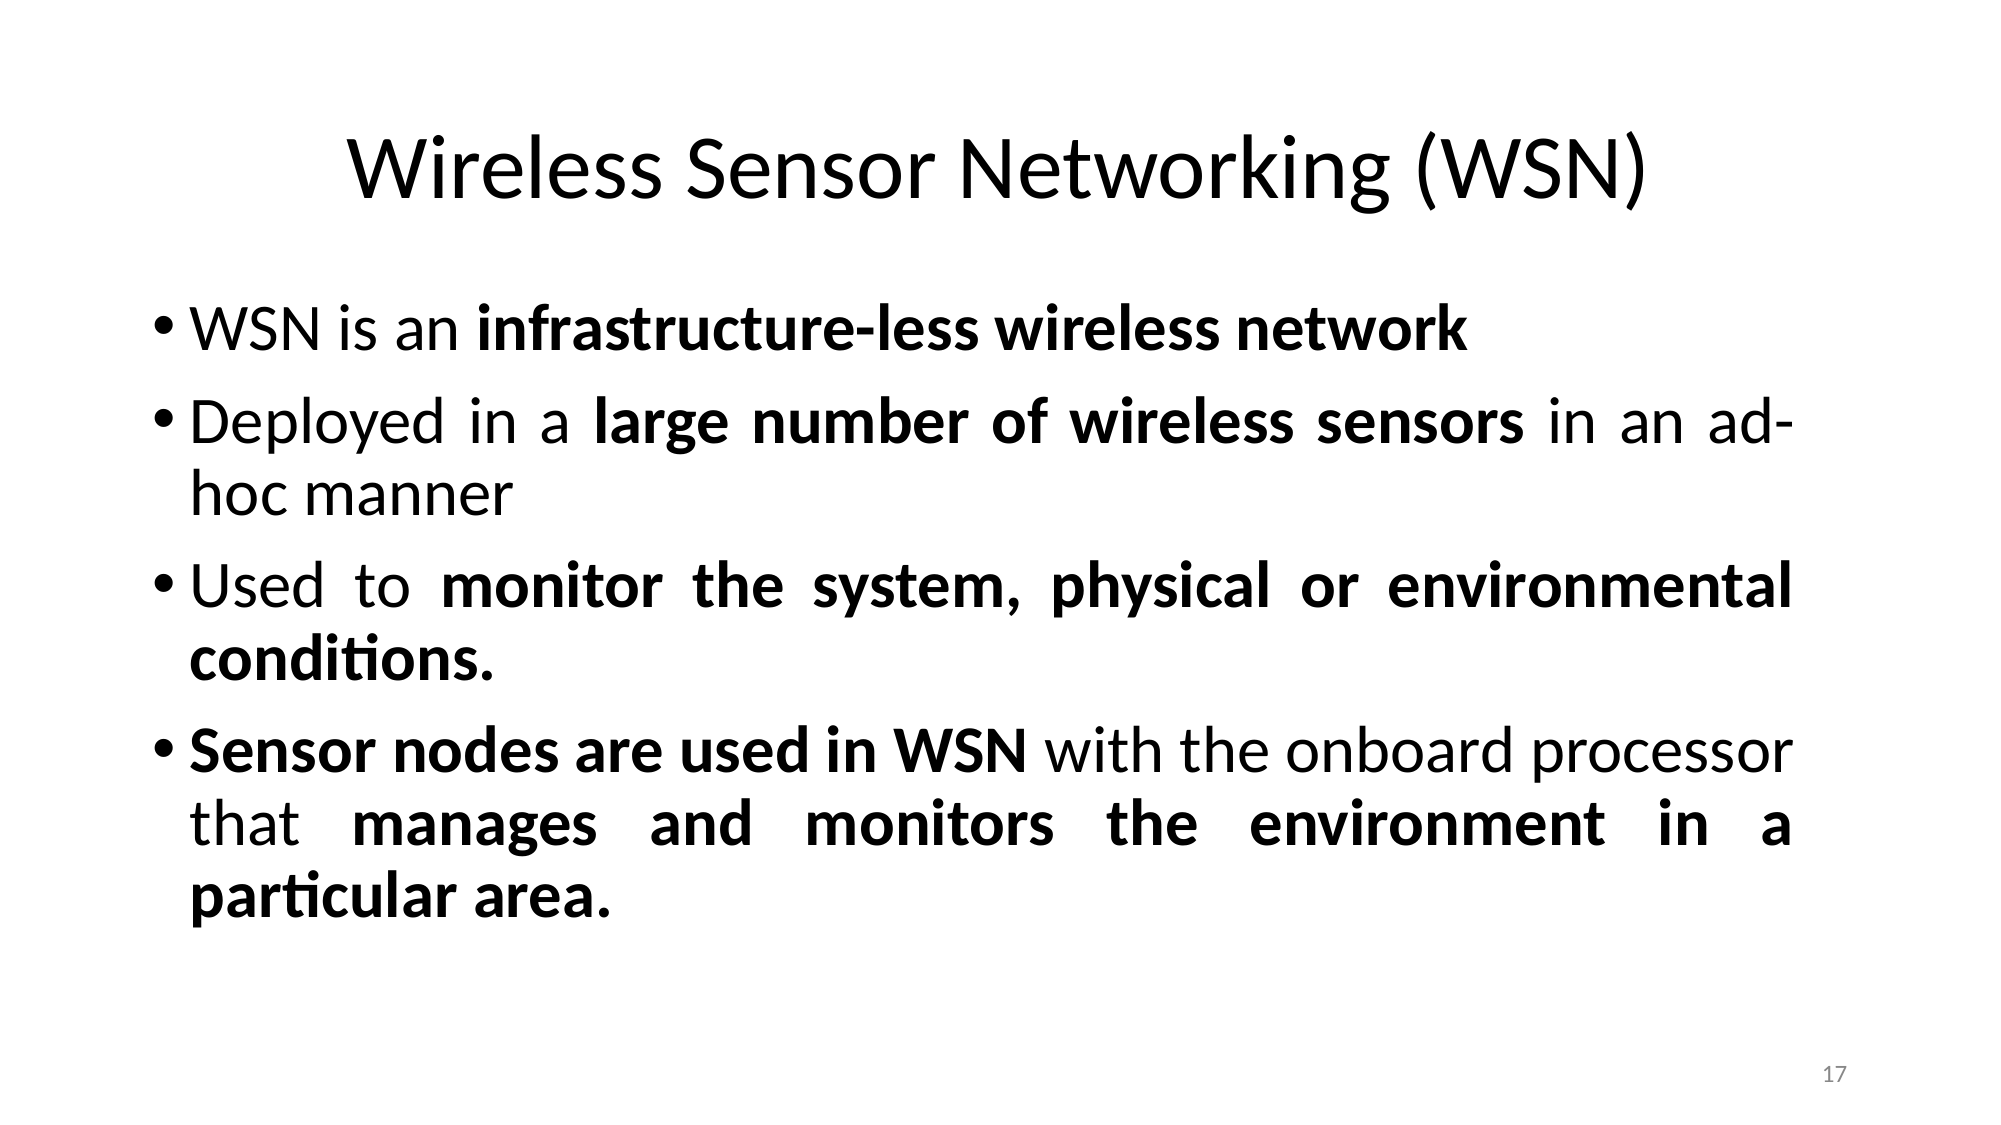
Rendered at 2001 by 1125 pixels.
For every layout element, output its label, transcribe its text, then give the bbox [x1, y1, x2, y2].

list WSN is an infrastructure-less wireless network Deployed in a large number of wireless sensors in an ad-hoc manner Used to monitor the system, physical or environmental conditions. Sensor nodes are used in WSN with the onboard processor that manages and monitors the environment in a particular area. [137, 285, 1810, 1014]
text_box [922, 218, 1942, 630]
slide_number 17 [1412, 1042, 1863, 1103]
title Wireless Sensor Networking (WSN) [137, 59, 1863, 278]
text_box [972, 639, 1866, 1030]
